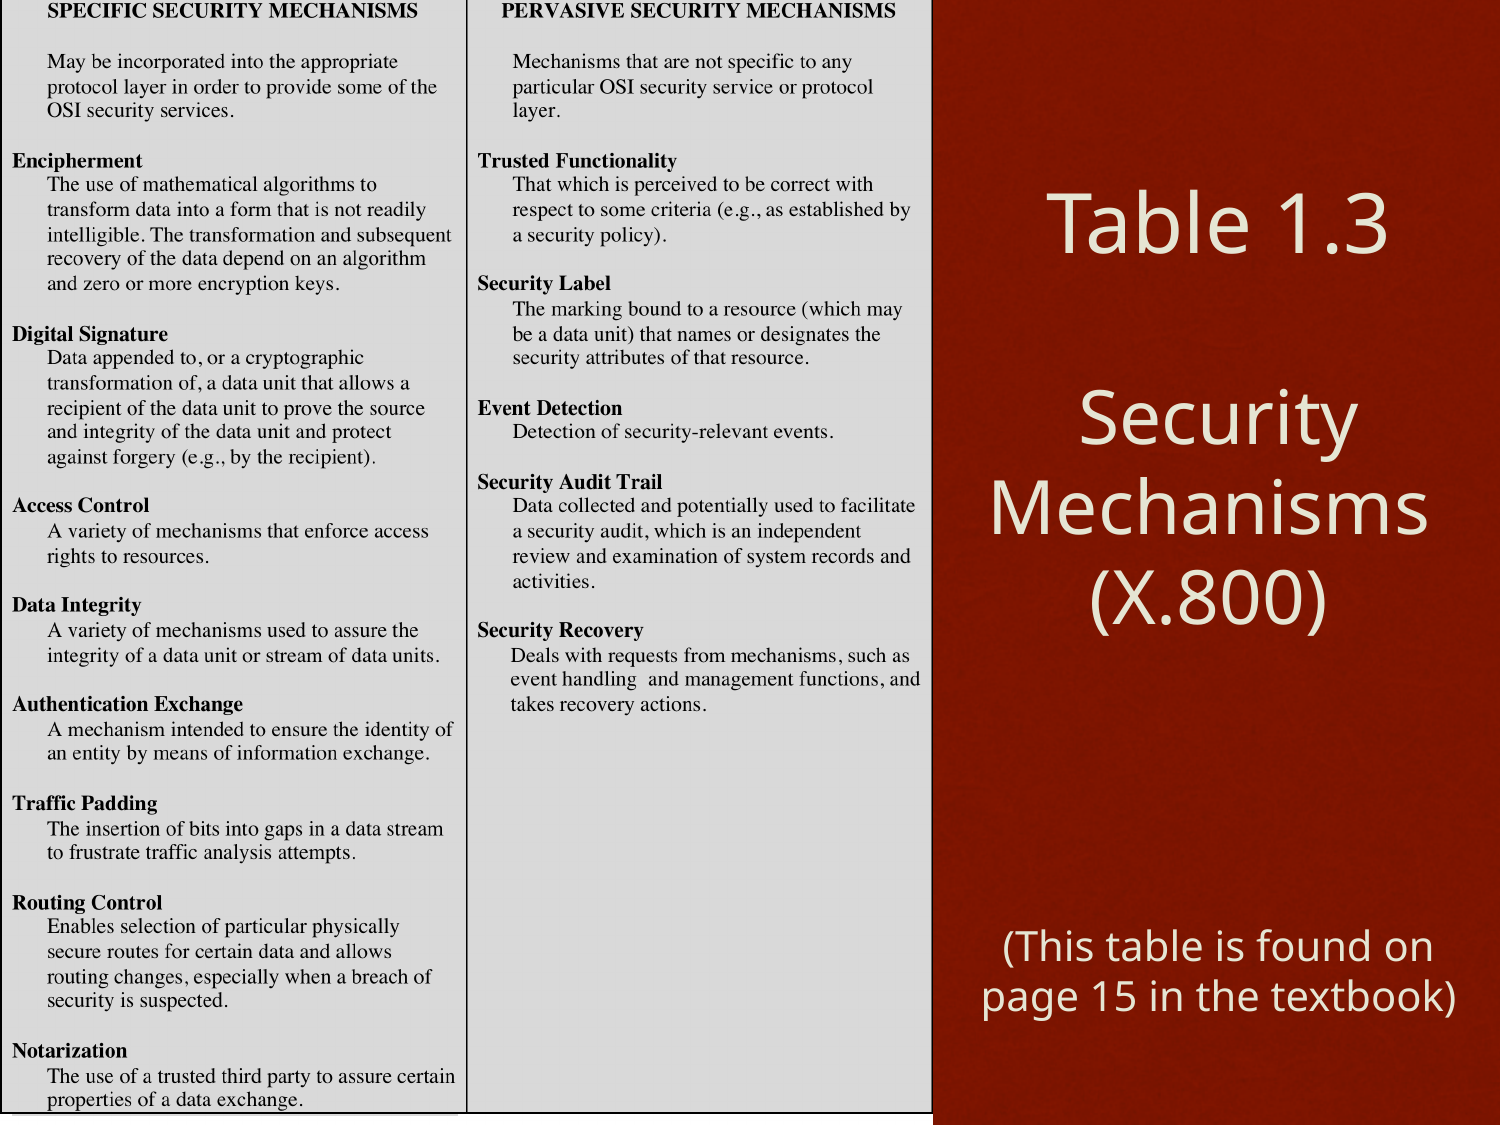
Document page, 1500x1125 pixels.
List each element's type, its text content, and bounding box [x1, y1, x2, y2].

picture [0, 0, 934, 1125]
text_box Table 1.3 Security Mechanisms (X.800) (This table is found on page 15 in the textbook) [973, 162, 1475, 1028]
